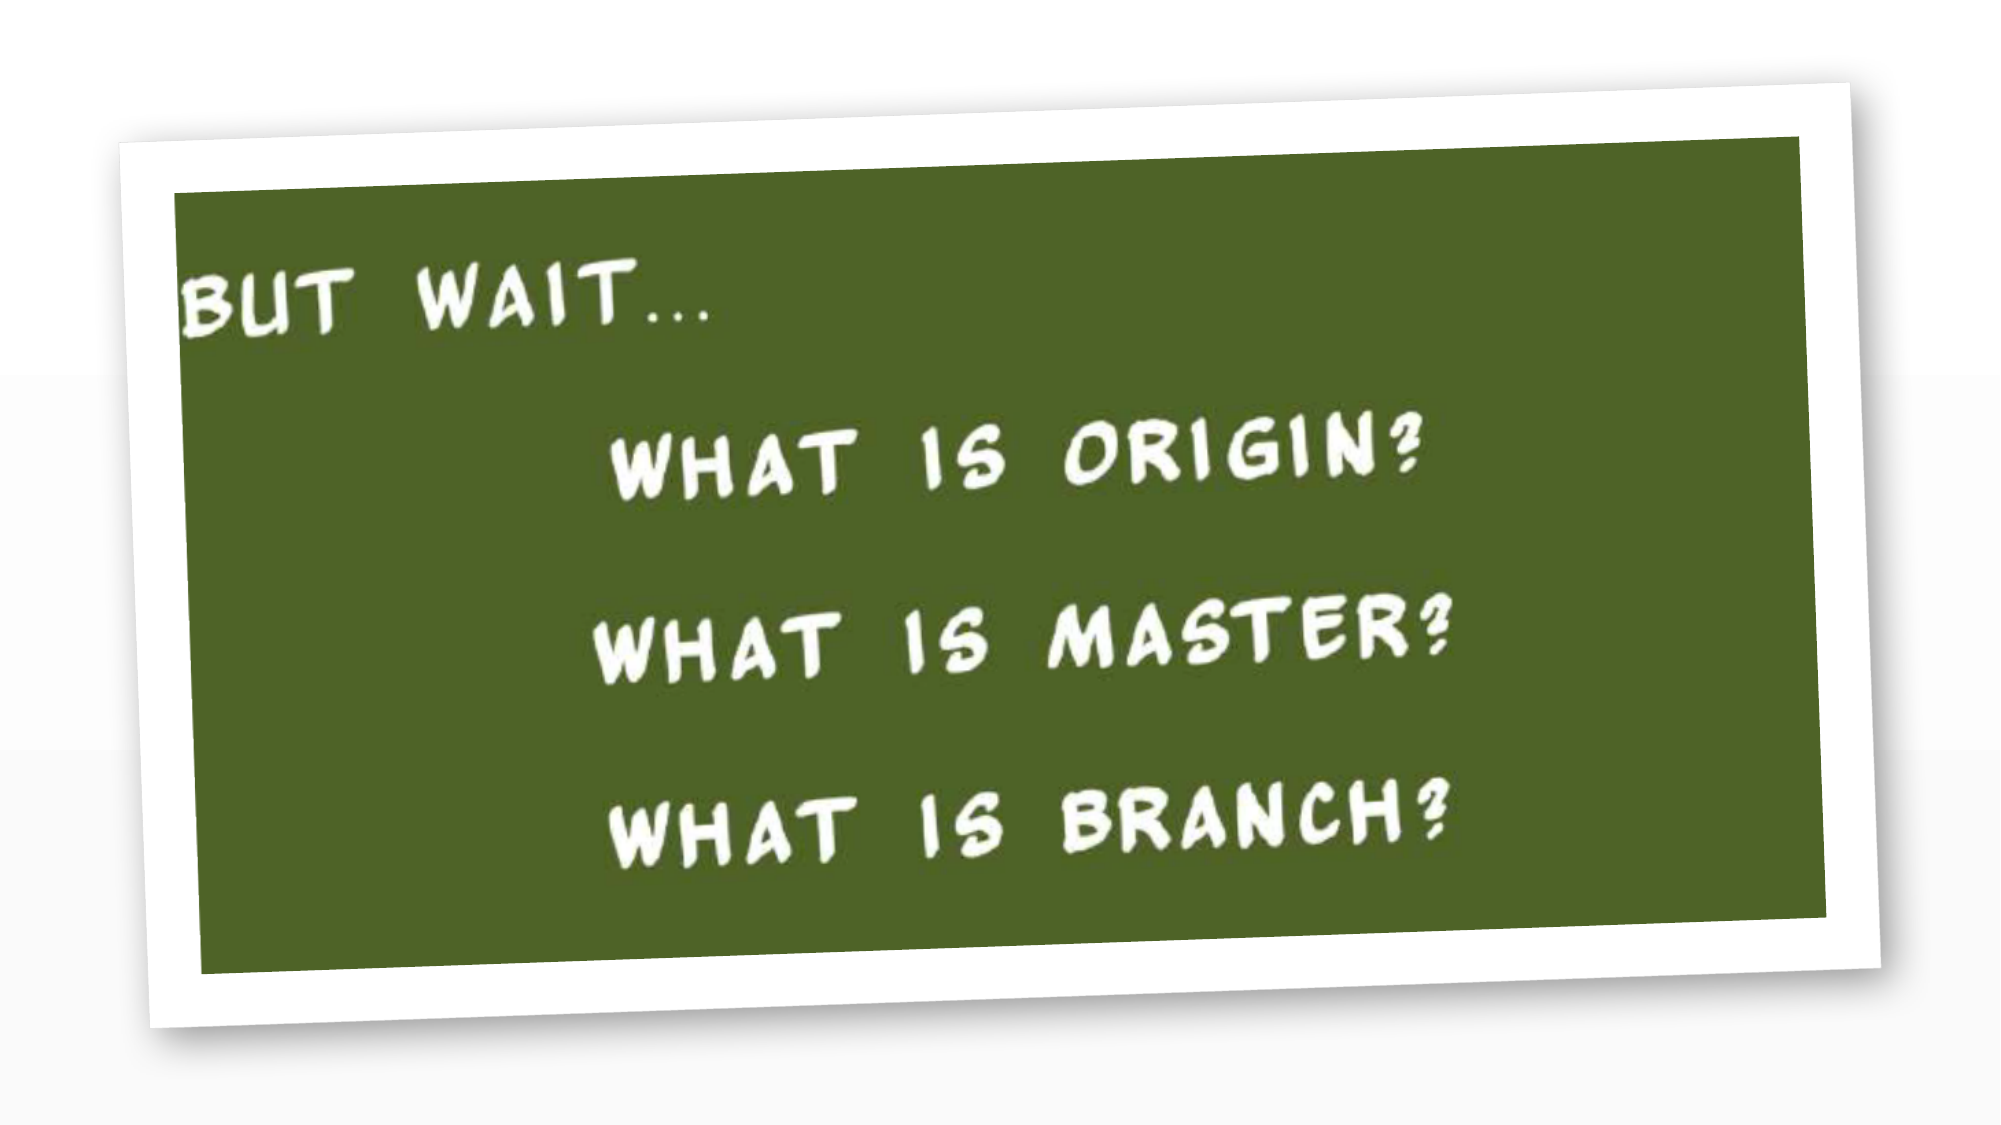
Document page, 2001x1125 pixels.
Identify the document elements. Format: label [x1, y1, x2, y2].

picture [1010, 136, 1800, 164]
text_box [0, 0, 2000, 1125]
picture [1814, 575, 1827, 918]
text_box [117, 81, 1883, 1030]
picture [202, 947, 981, 975]
picture [175, 192, 186, 487]
list [185, 161, 1815, 947]
